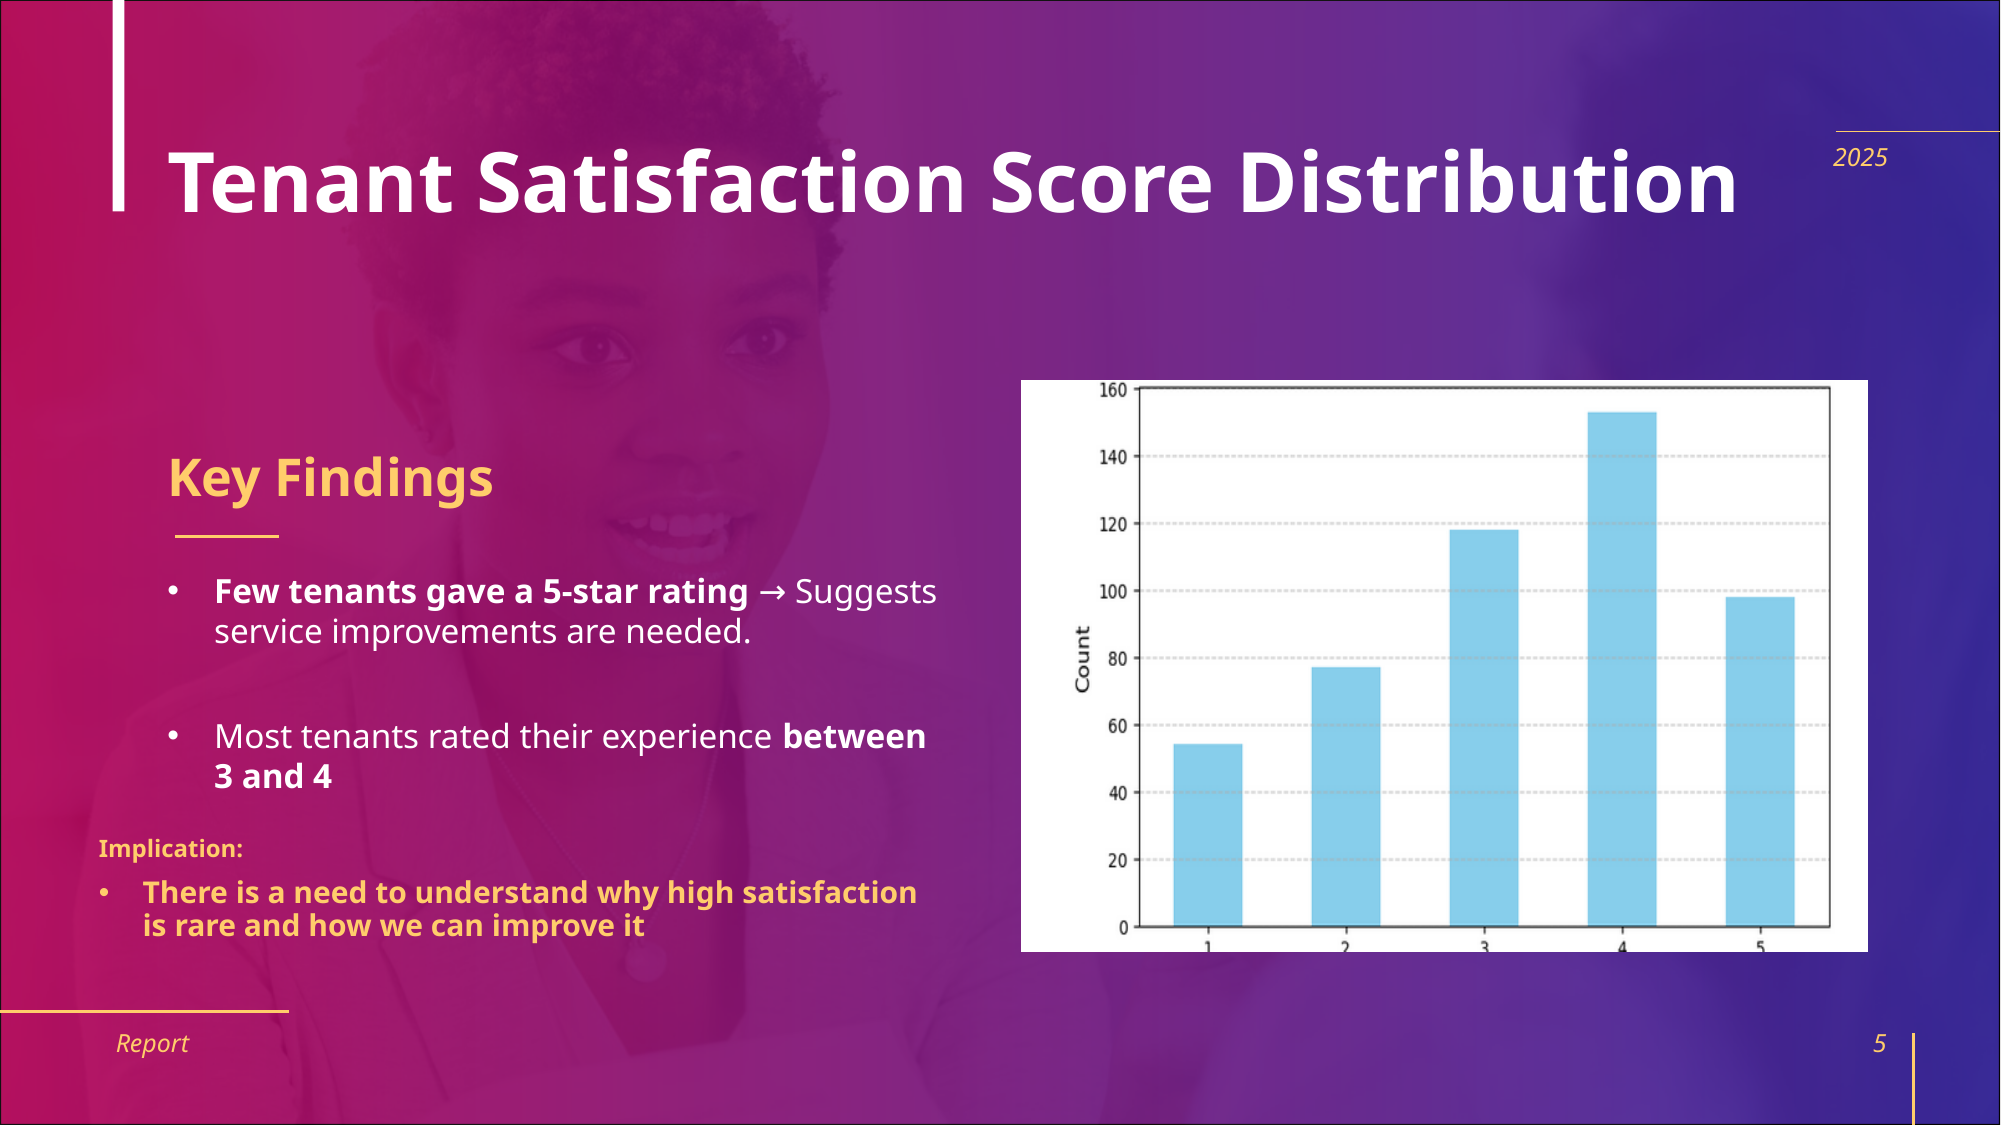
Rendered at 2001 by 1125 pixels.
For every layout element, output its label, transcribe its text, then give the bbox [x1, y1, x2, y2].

list Key Findings [152, 380, 999, 516]
chart [1021, 380, 1868, 963]
list Implication: There is a need to understand why high satisfaction is rare and how we can improve it [83, 828, 941, 951]
title Tenant Satisfaction Score Distribution [152, 77, 1878, 295]
footer Report [100, 1015, 636, 1075]
list Few tenants gave a 5-star rating → Suggests service improvements are needed. Most tenants rated their experience between 3 and 4 [152, 562, 956, 1018]
slide_number 5 [1451, 1015, 1902, 1075]
list 2025 [1818, 137, 1919, 192]
